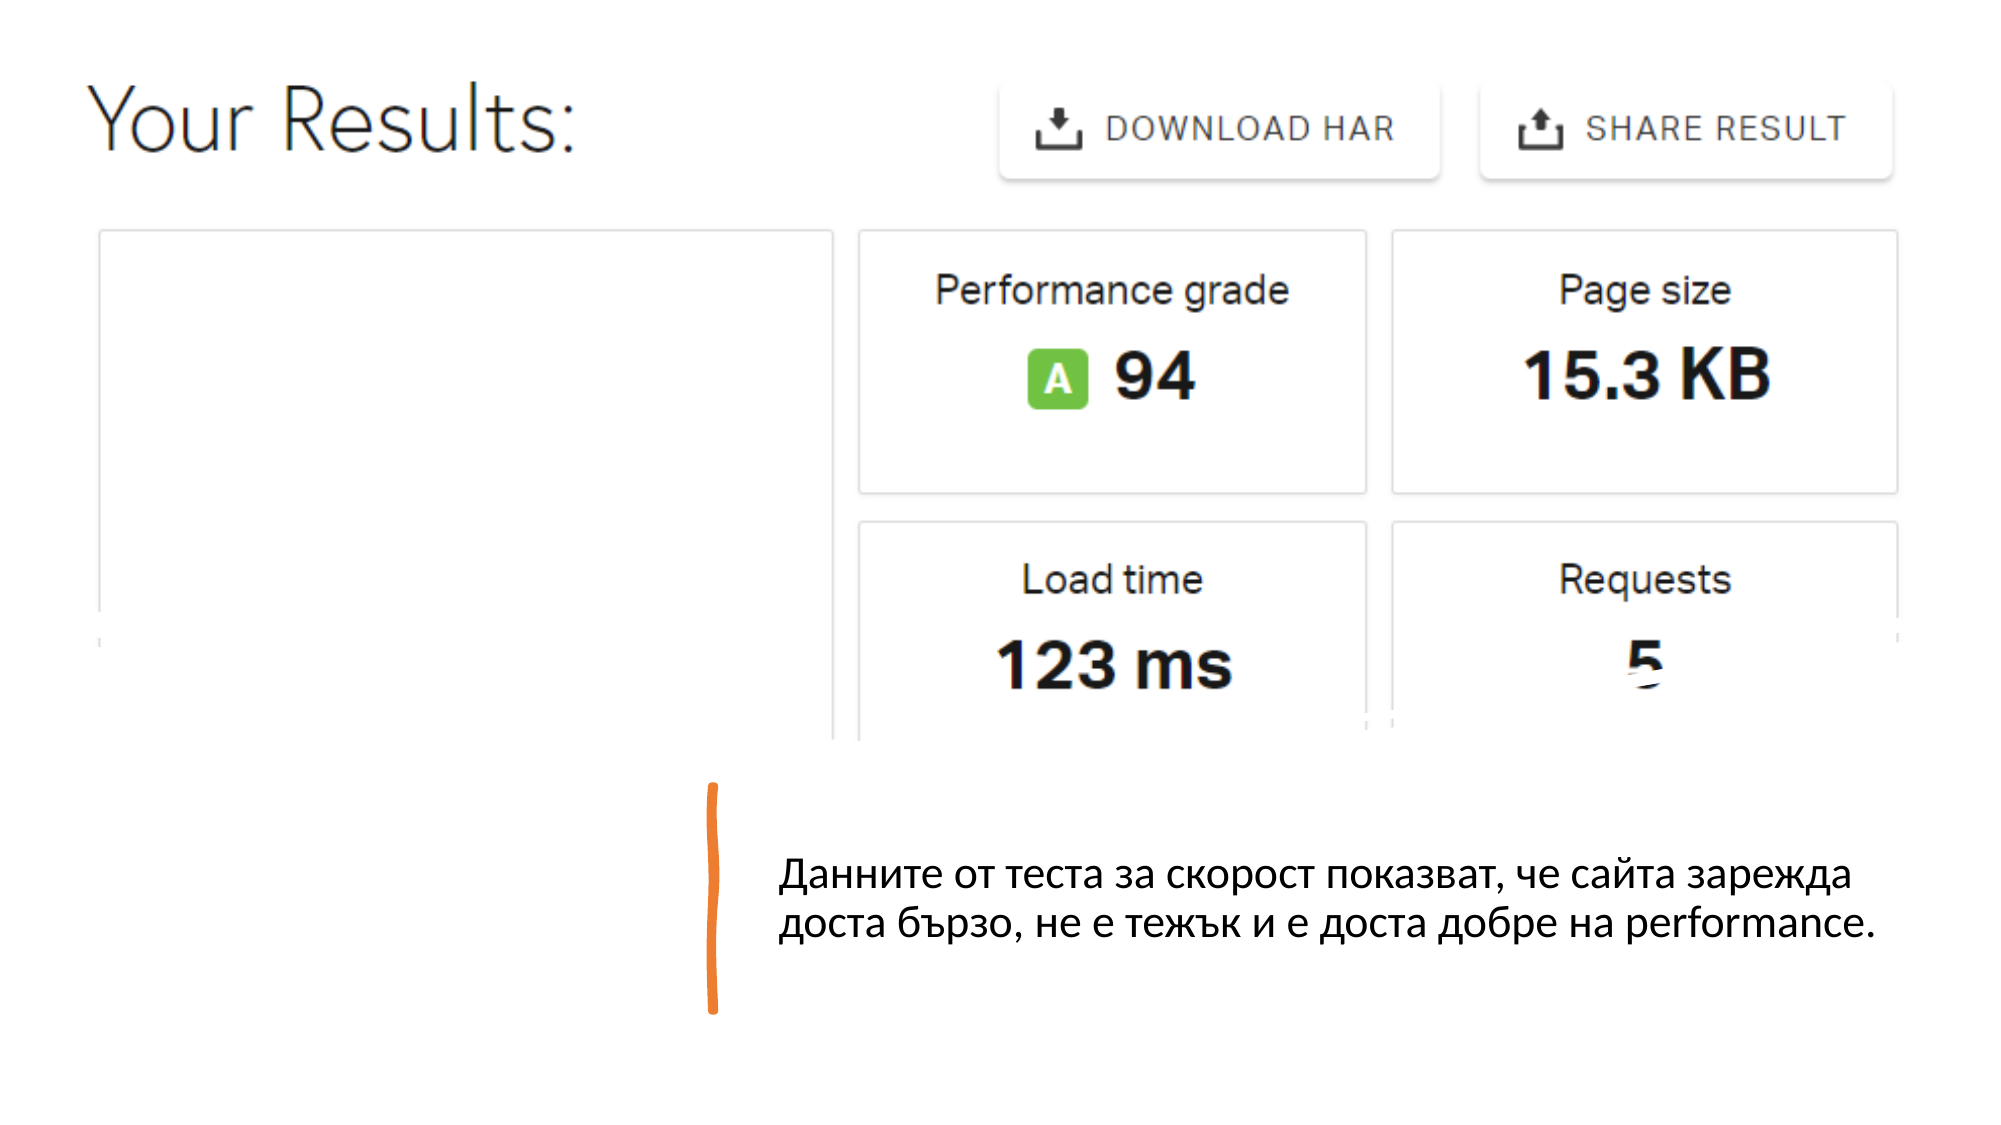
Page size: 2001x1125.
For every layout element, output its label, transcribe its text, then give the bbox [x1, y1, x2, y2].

picture [0, 0, 2000, 748]
text_box [709, 784, 717, 1012]
text_box [0, 748, 2000, 1125]
list Данните от теста за скорост показват, че сайта зарежда доста бързо, не е тежък и е доста добре на performance. [763, 783, 1895, 1014]
